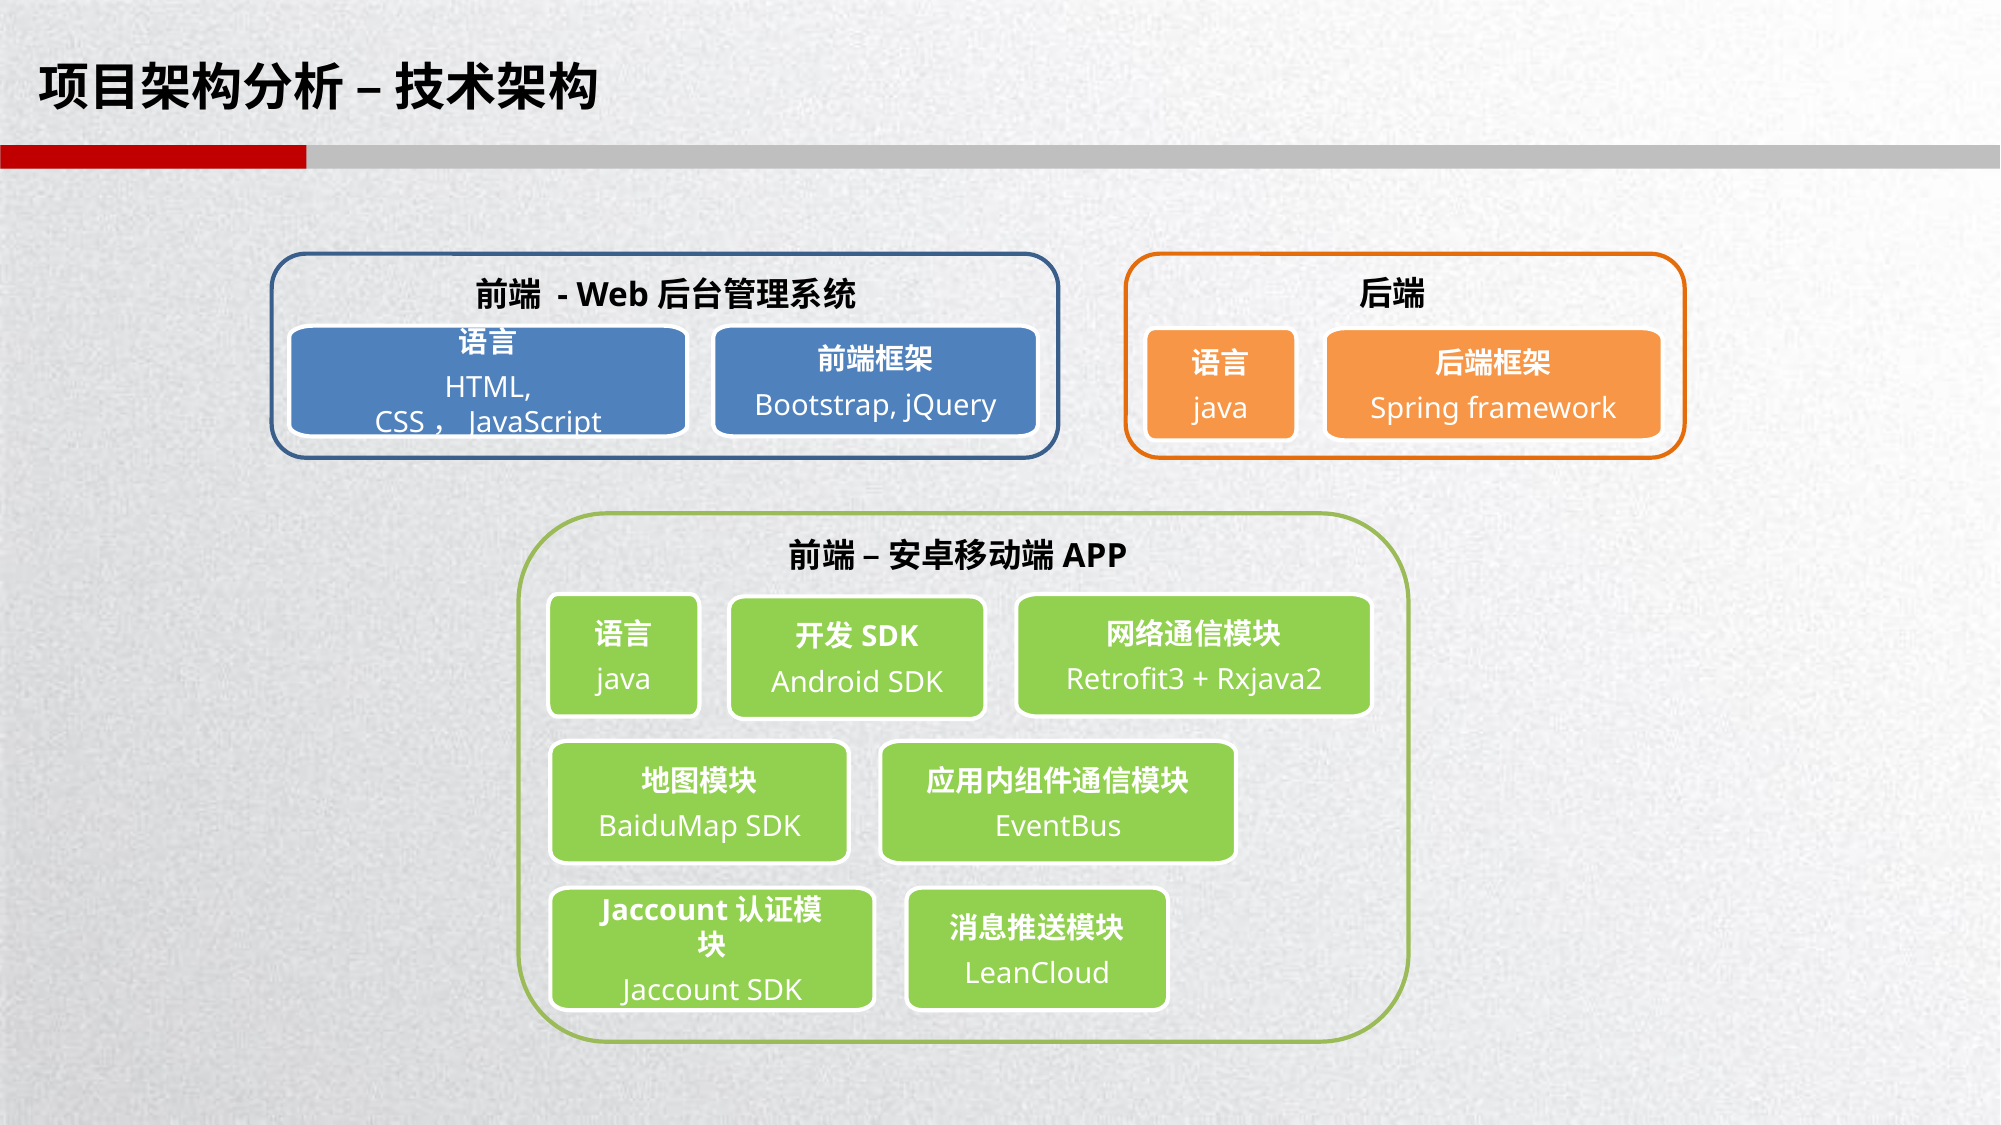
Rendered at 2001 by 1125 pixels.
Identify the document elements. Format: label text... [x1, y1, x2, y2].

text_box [271, 253, 1059, 458]
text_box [1125, 253, 1685, 458]
title 项目架构分析 – 技术架构 [23, 47, 1824, 124]
picture [0, 0, 2001, 1125]
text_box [518, 513, 1409, 1042]
